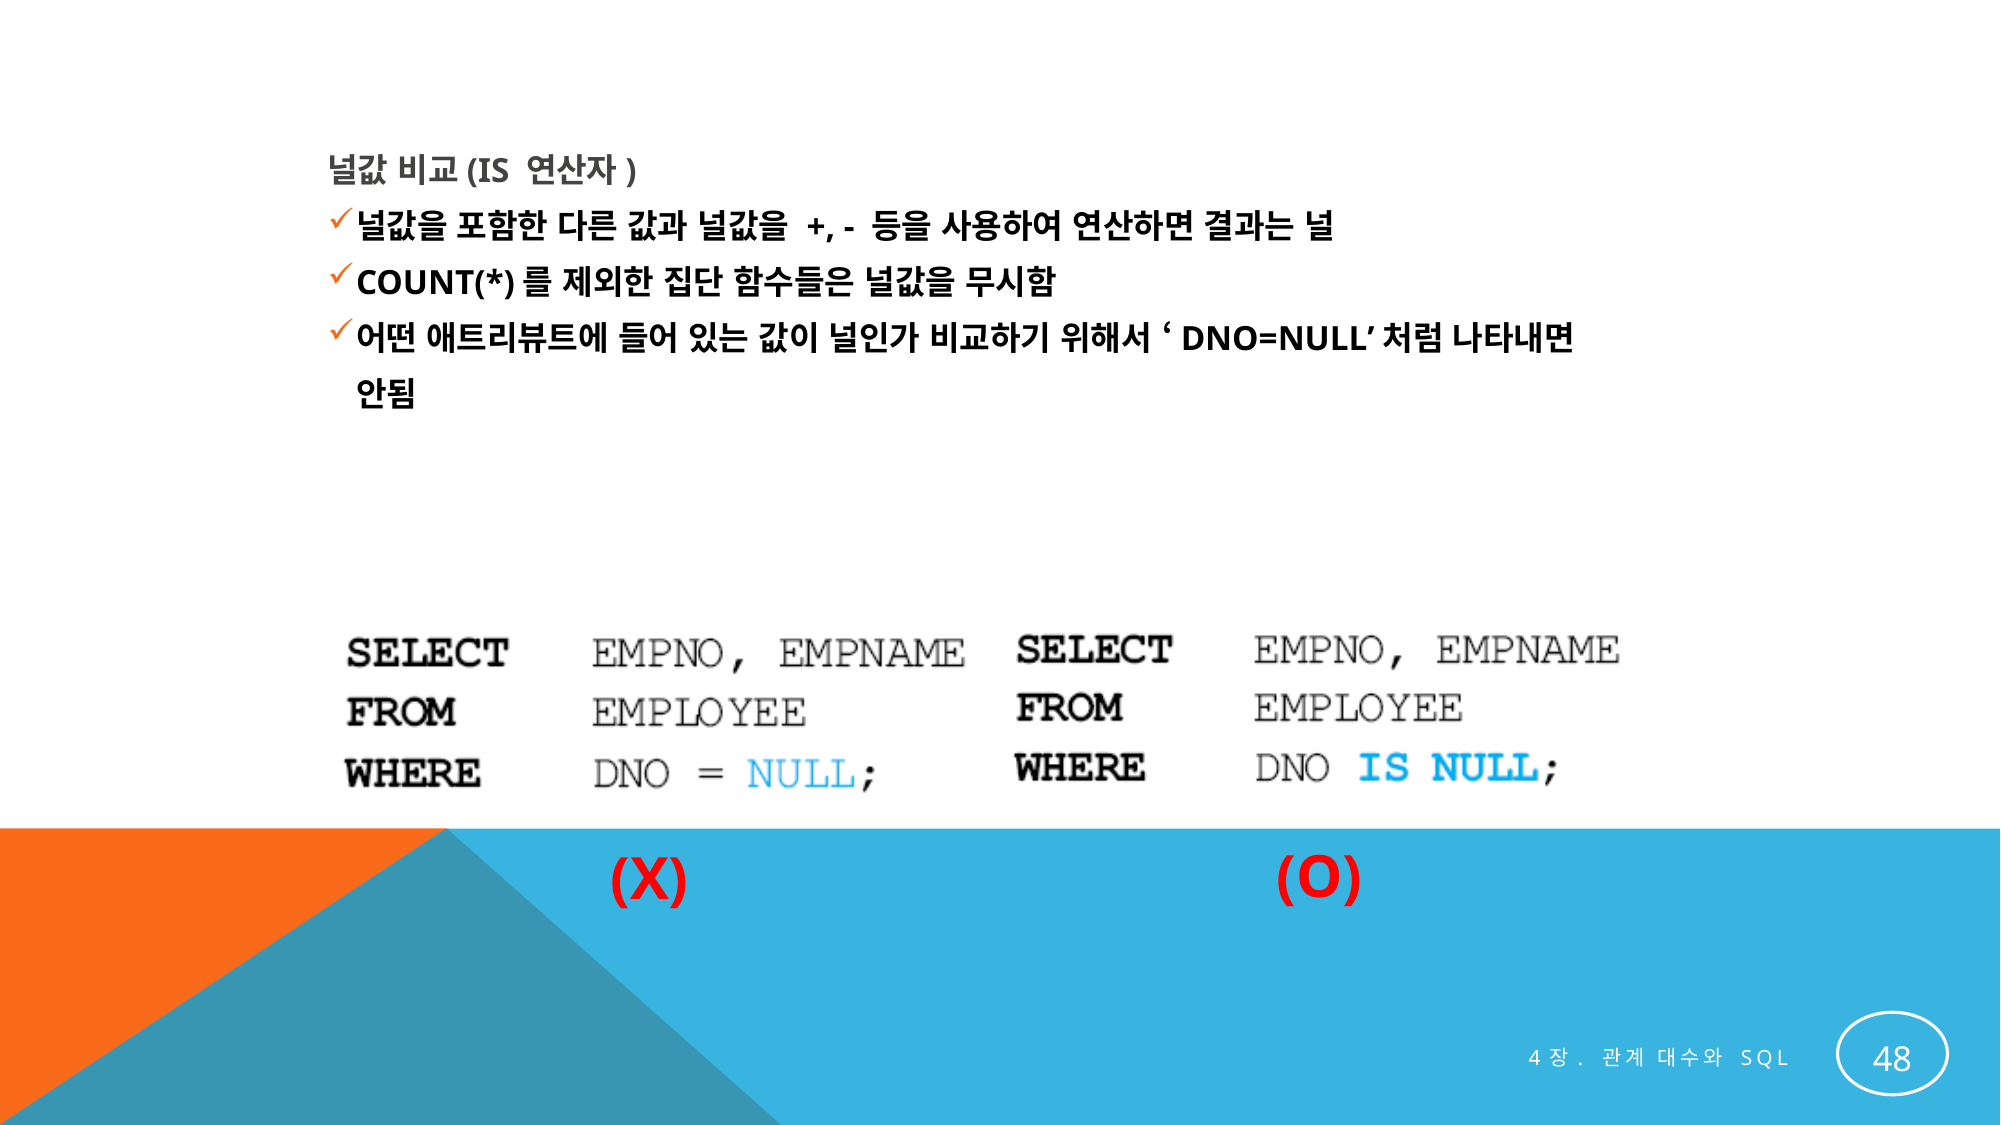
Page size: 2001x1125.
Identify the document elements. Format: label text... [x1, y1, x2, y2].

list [336, 626, 984, 805]
text_box (X) [595, 813, 704, 919]
picture [1005, 625, 1629, 792]
footer 4장. 관계 대수와 SQL [769, 1031, 1803, 1076]
slide_number 48 [1835, 1010, 1950, 1097]
text_box (O) [1261, 810, 1377, 917]
list 널값 비교(IS 연산자) 널값을 포함한 다른 값과 널값을 +, - 등을 사용하여 연산하면 결과는 널 COUNT(*)를 제외한 집단 함수들은 널값을 무시함 어떤 애트리뷰트에 들어 있는 값이 널인가 비교하기 위해서 ‘DNO=NULL’처럼 나타내면 안됨 [312, 125, 1650, 901]
